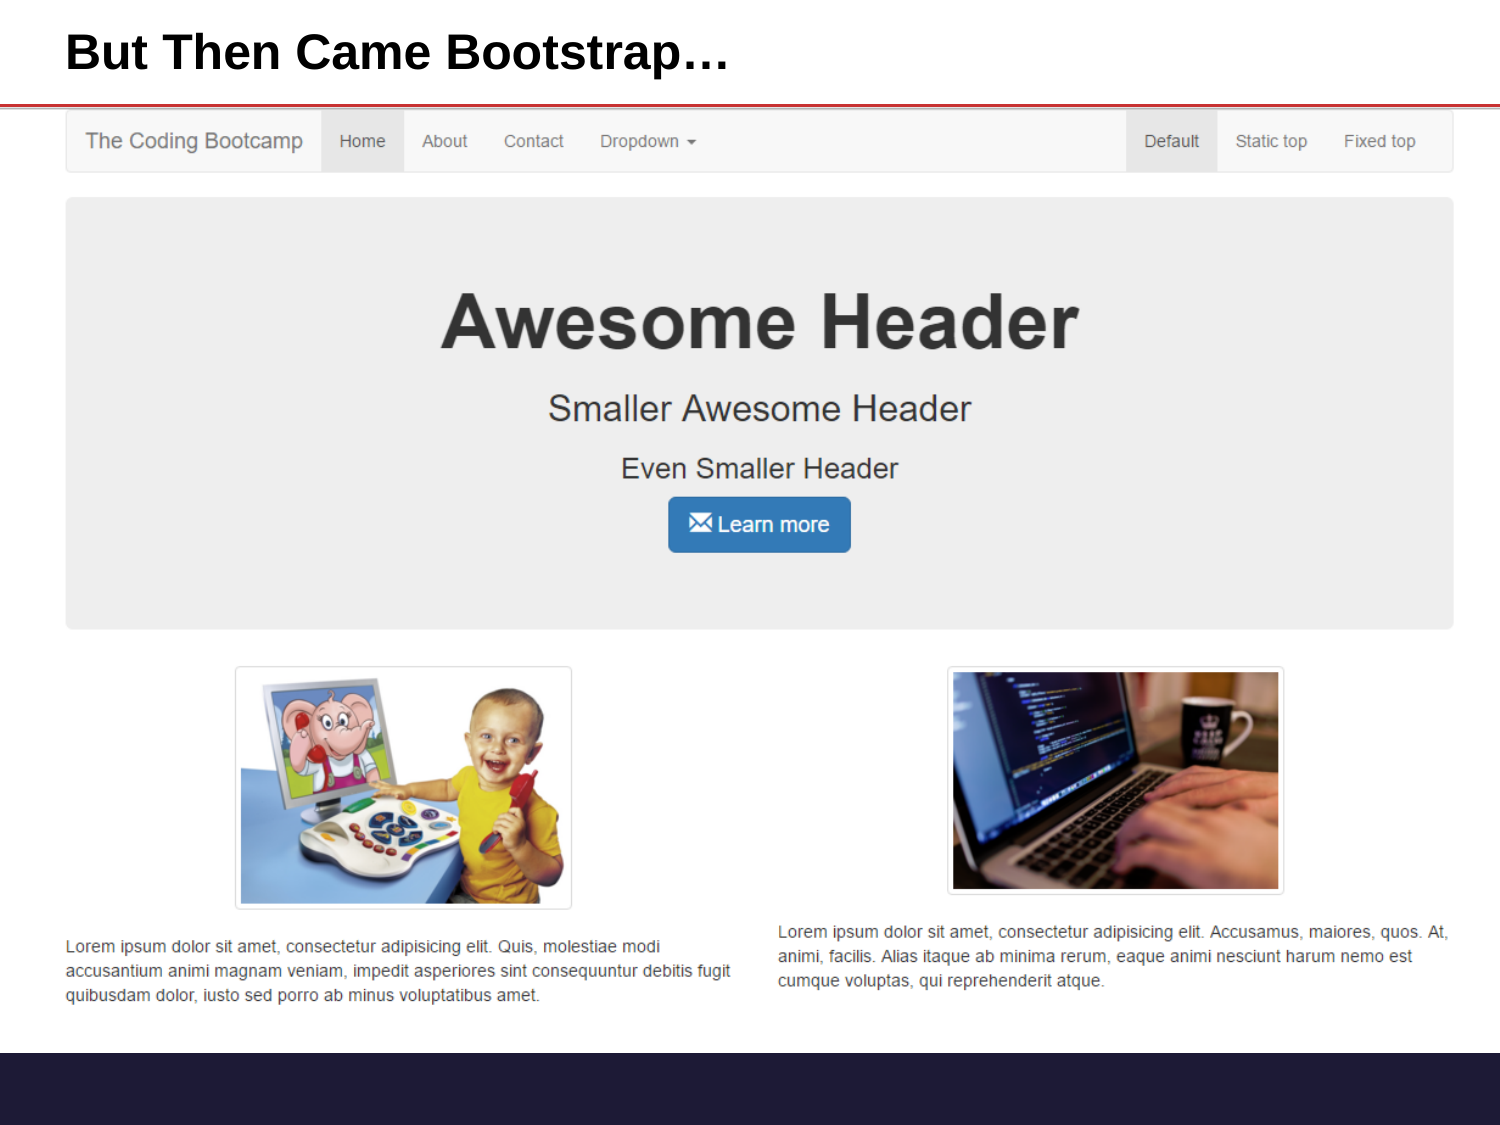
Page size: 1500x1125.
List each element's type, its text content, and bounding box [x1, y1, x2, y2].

picture [0, 107, 1500, 1028]
title But Then Came Bootstrap… [50, 0, 948, 107]
